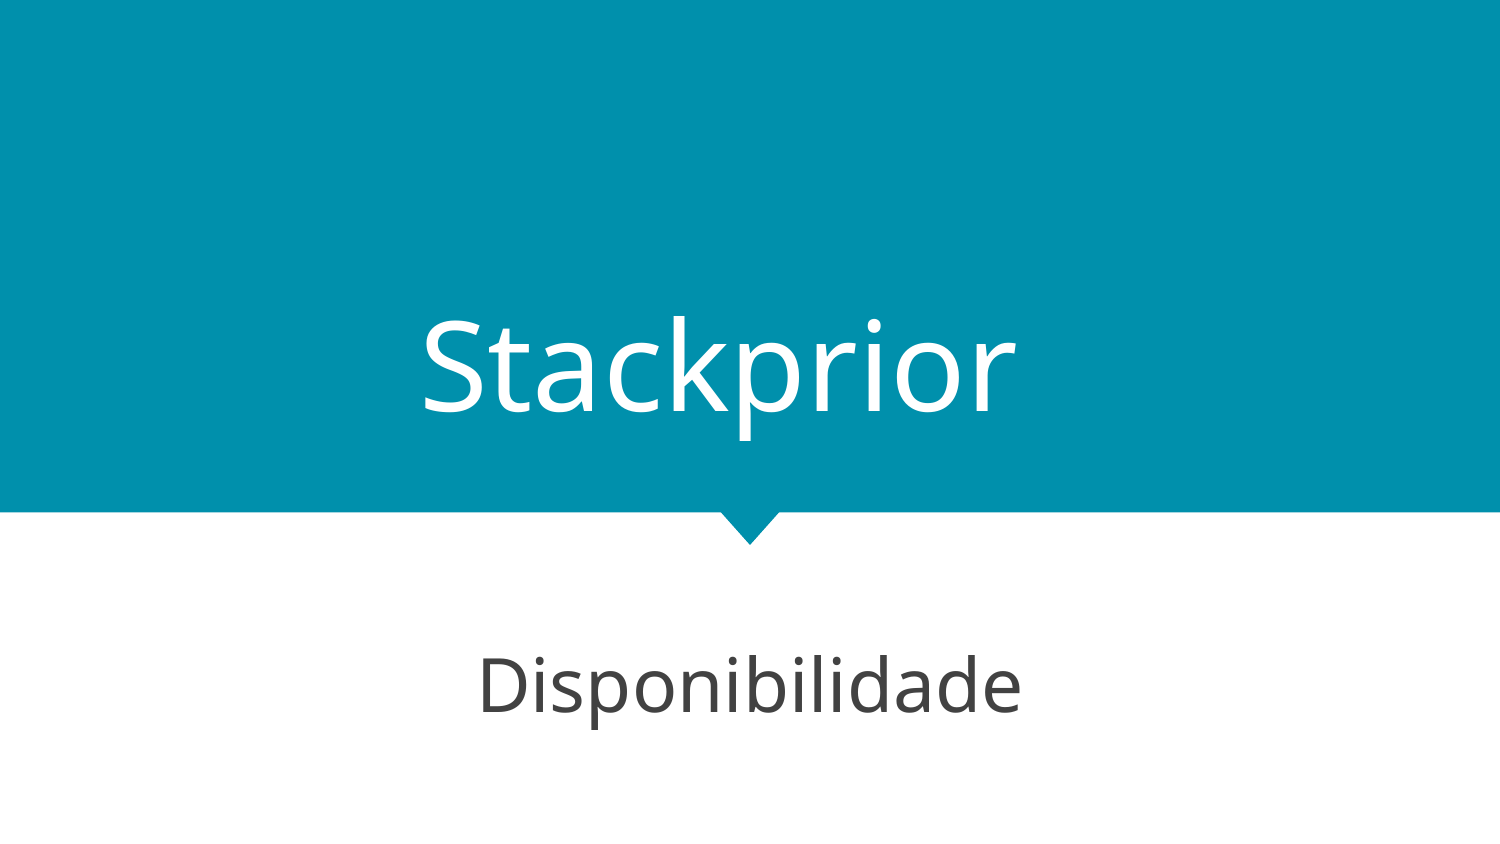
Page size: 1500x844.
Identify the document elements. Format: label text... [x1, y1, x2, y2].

subtitle Disponibilidade [70, 578, 1430, 786]
title Stackprior [193, 308, 1245, 452]
